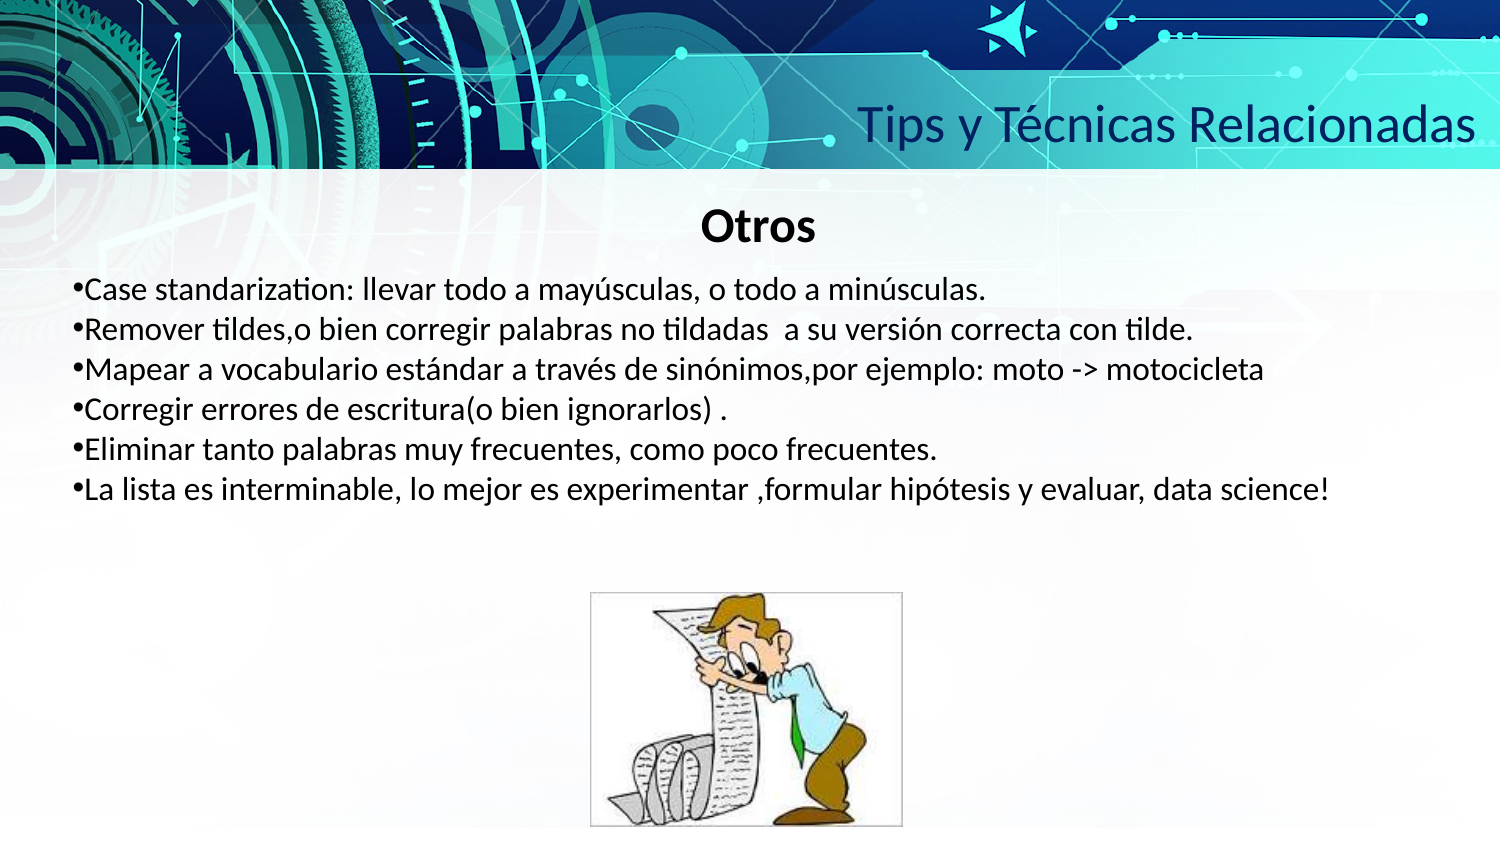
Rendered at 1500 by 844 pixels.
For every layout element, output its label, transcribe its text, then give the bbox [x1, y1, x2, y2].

text_box Case standarization: llevar todo a mayúsculas, o todo a minúsculas. Remover tildes,o bien corregir palabras no tildadas a su versión correcta con tilde. Mapear a vocabulario estándar a través de sinónimos,por ejemplo: moto -> motocicleta Corregir errores de escritura(o bien ignorarlos) . Eliminar tanto palabras muy frecuentes, como poco frecuentes. La lista es interminable, lo mejor es experimentar ,formular hipótesis y evaluar, data science! [57, 259, 1453, 603]
text_box Tips y Técnicas Relacionadas [165, 70, 1493, 171]
picture [0, 0, 1500, 844]
text_box Otros [253, 181, 1264, 259]
